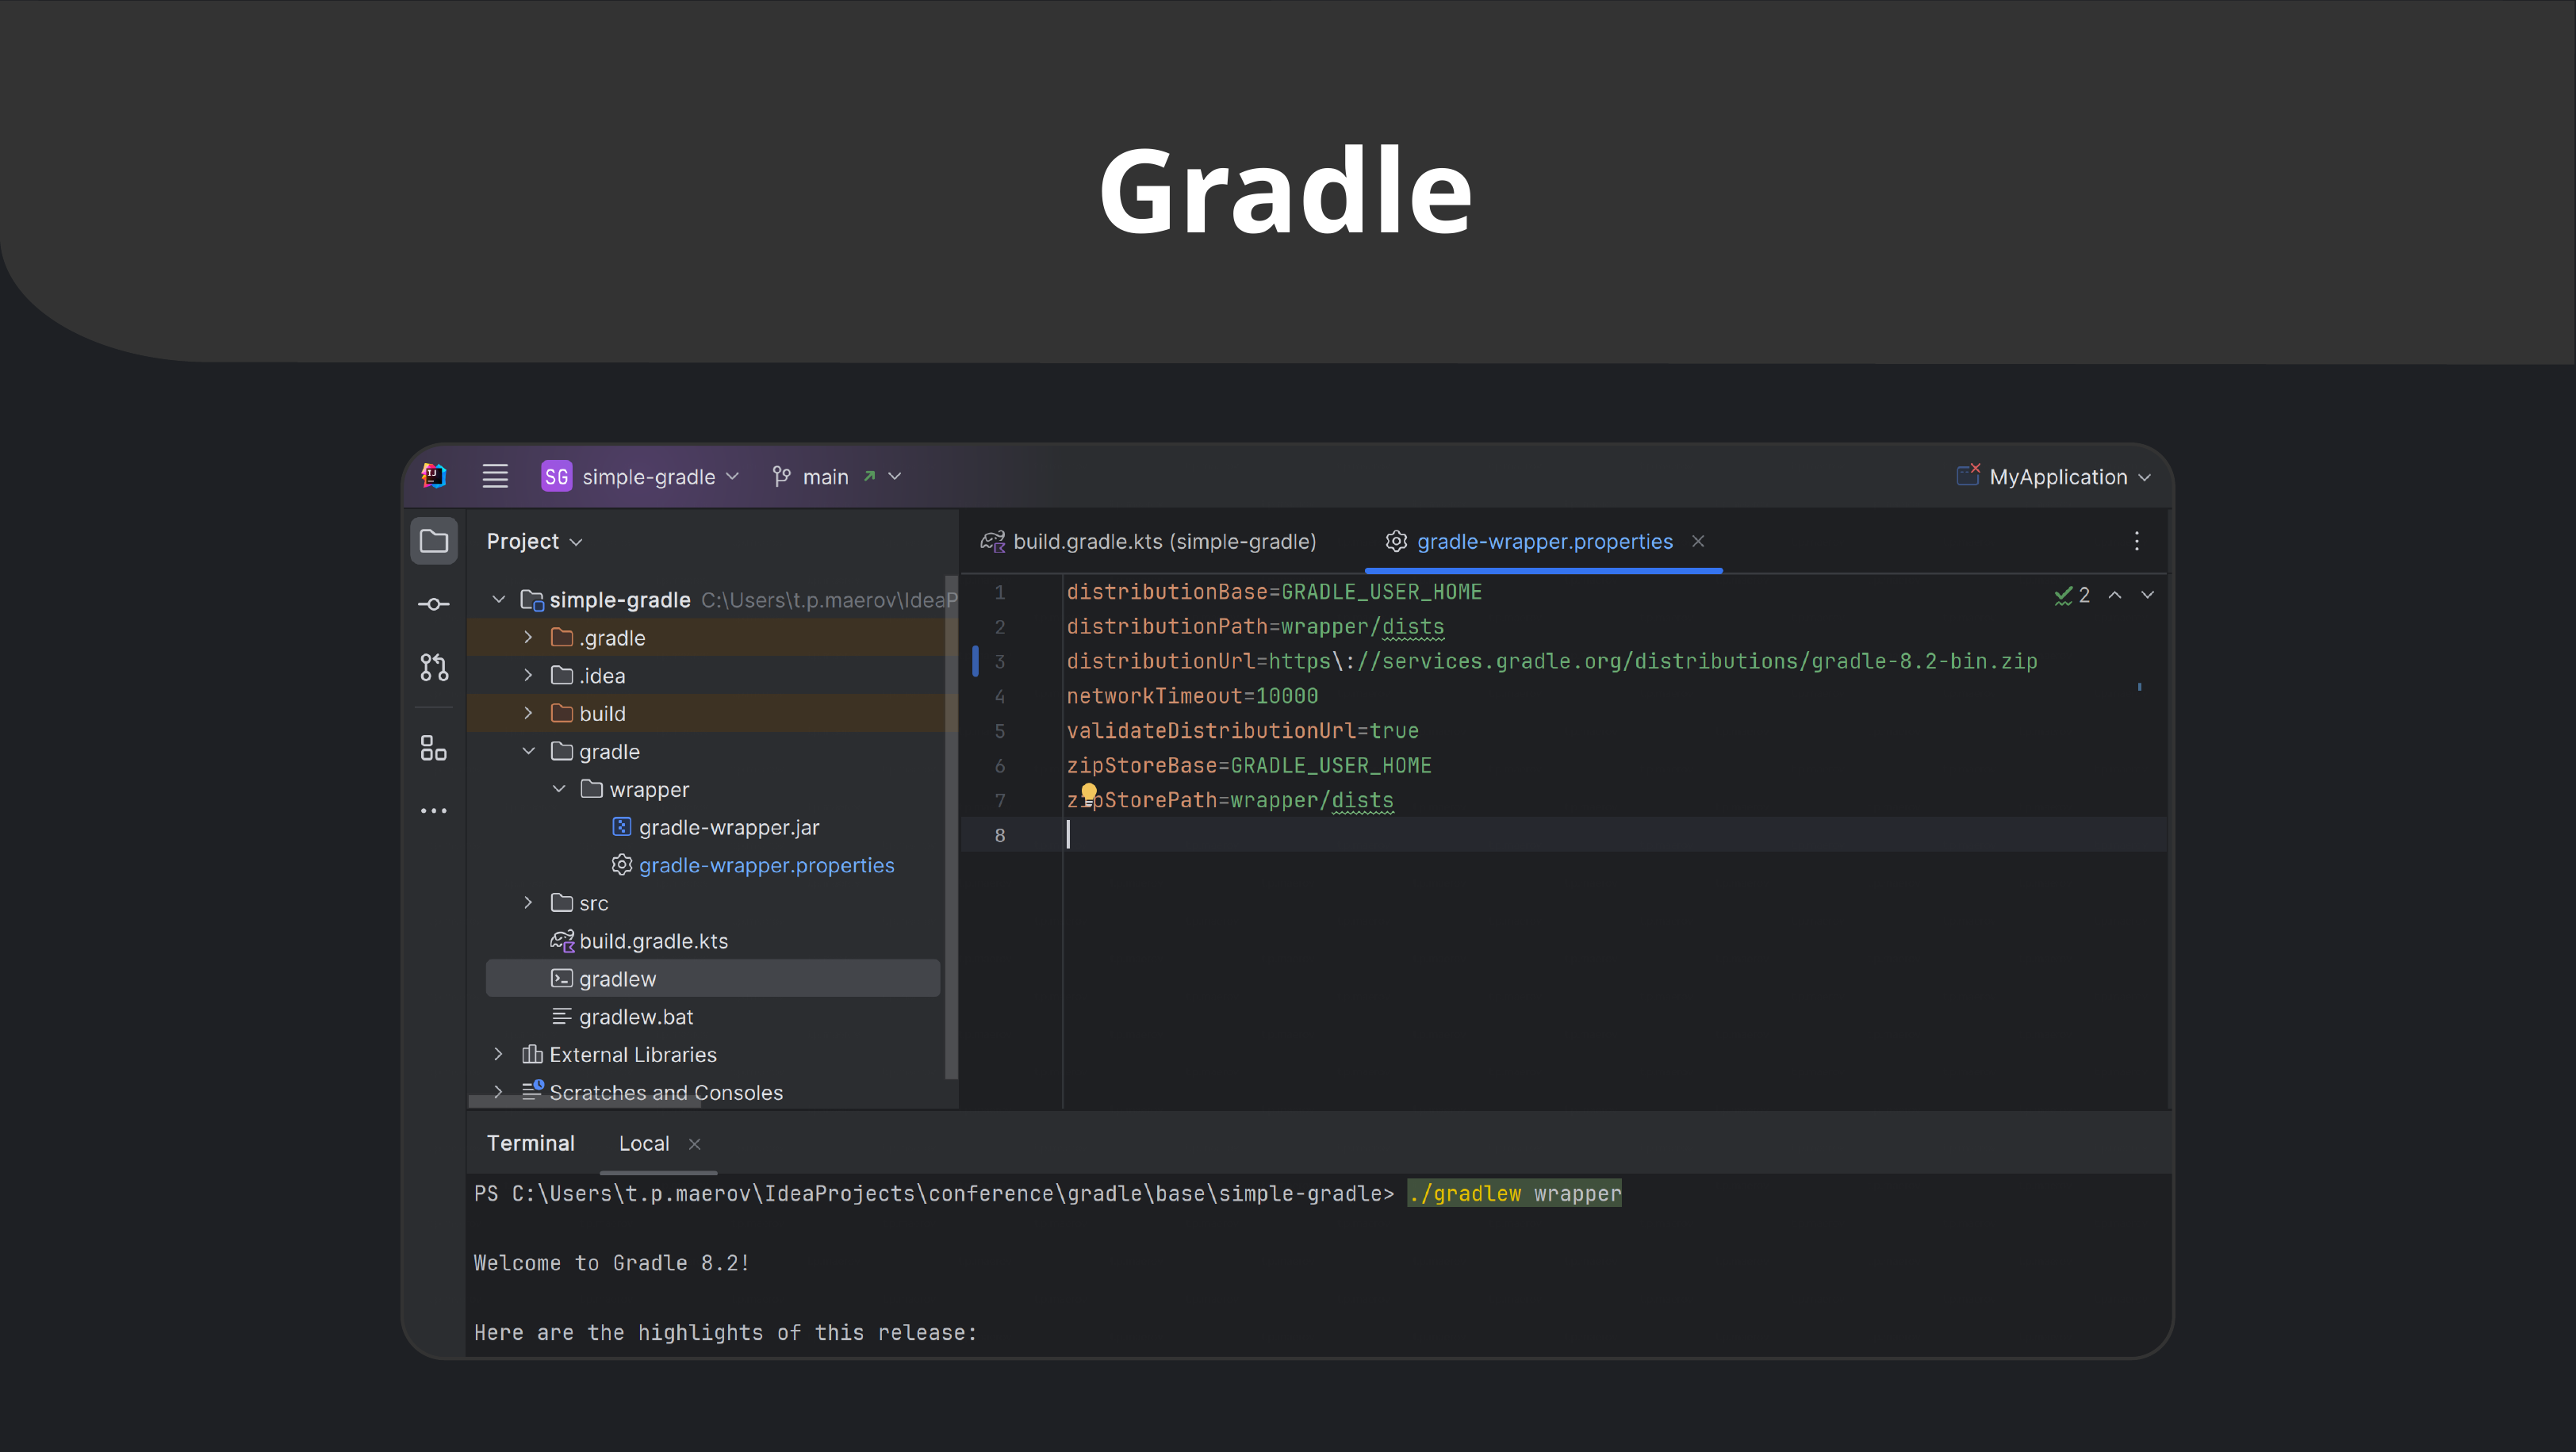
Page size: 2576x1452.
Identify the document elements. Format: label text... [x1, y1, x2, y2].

picture [401, 443, 2174, 1359]
text_box [0, 0, 2575, 365]
text_box Gradle [93, 117, 2478, 257]
